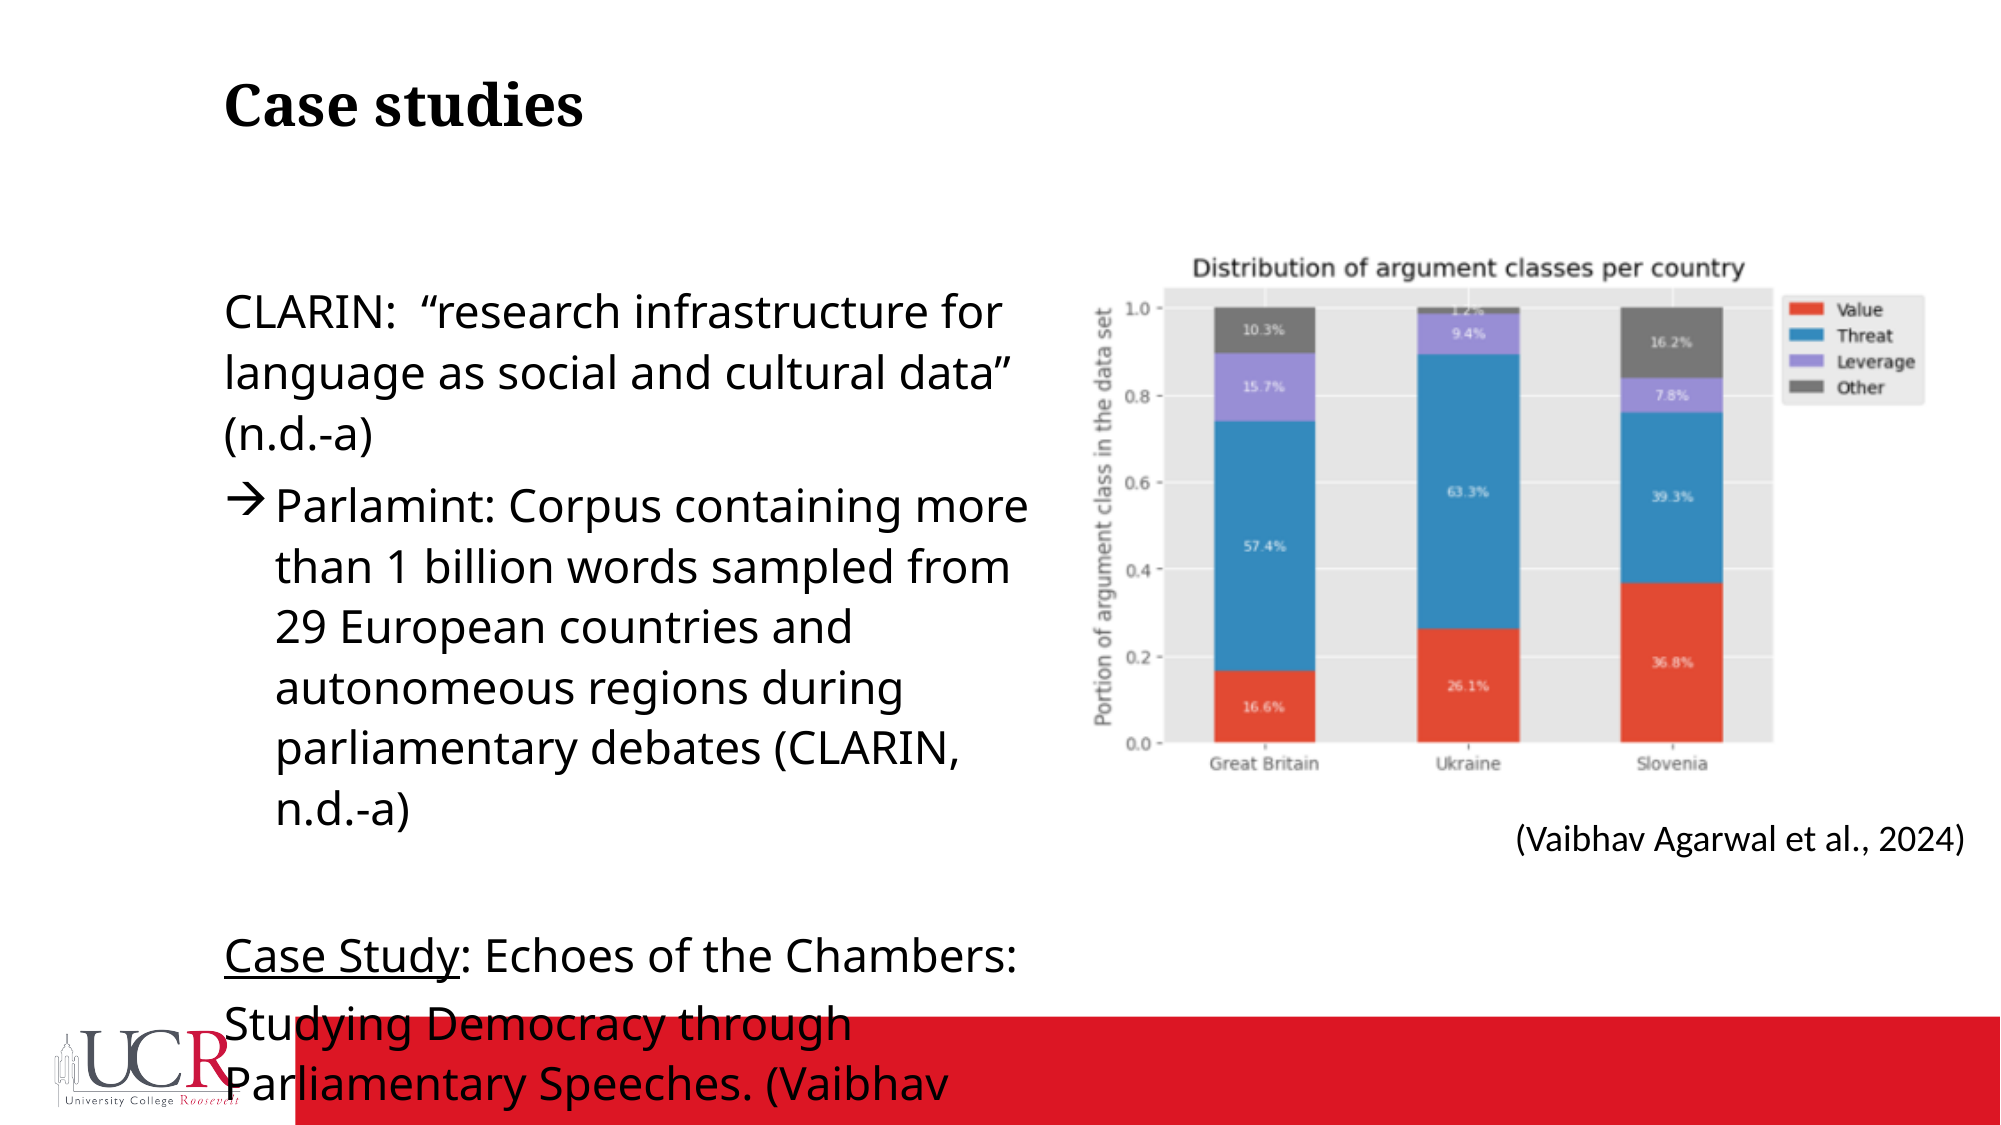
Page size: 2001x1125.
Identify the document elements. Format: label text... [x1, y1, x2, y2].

list CLARIN: “research infrastructure for language as social and cultural data” (n.d.-a) Parlamint: Corpus containing more than 1 billion words sampled from 29 European countries and autonomeous regions during parliamentary debates (CLARIN, n.d.-a) Case Study: Echoes of the Chambers: Studying Democracy through Parliamentary Speeches. (Vaibhav Agarwal et al., 2024) [209, 270, 1061, 967]
picture [35, 1012, 260, 1125]
title Case studies [209, 60, 1791, 224]
text_box (Vaibhav Agarwal et al., 2024) [1500, 807, 2000, 867]
picture [1082, 246, 1935, 785]
